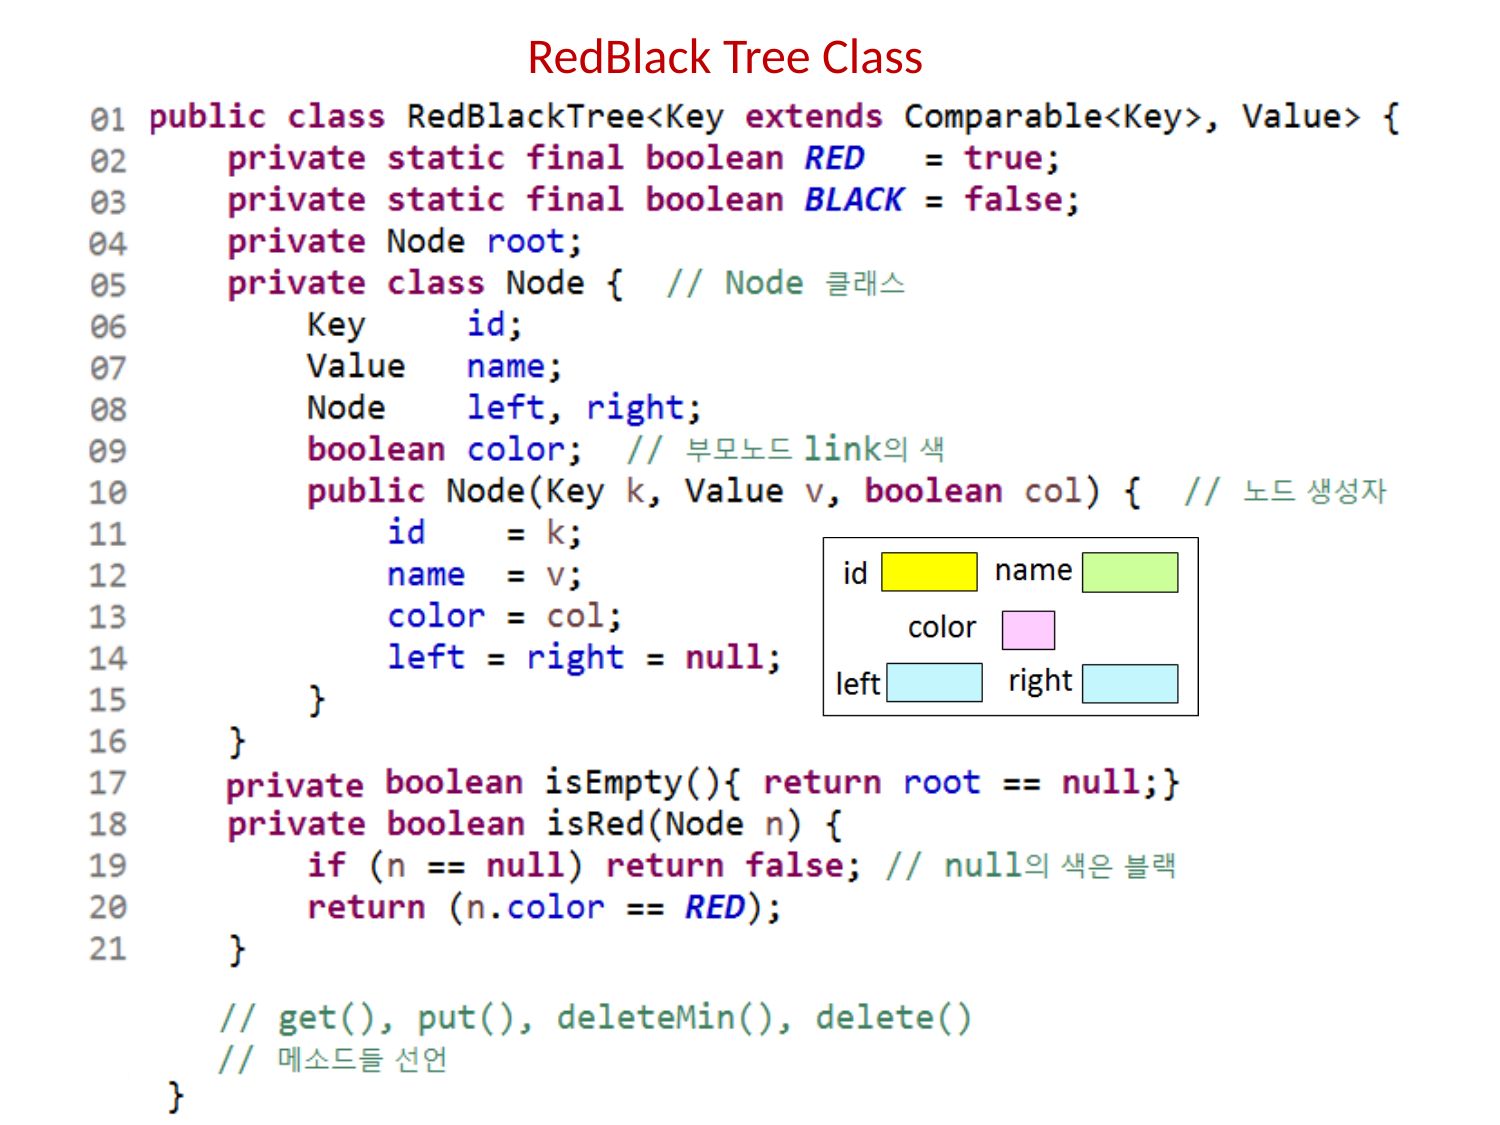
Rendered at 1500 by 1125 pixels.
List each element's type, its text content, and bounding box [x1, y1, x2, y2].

picture [81, 99, 1413, 1125]
text_box RedBlack Tree Class [512, 16, 1034, 91]
